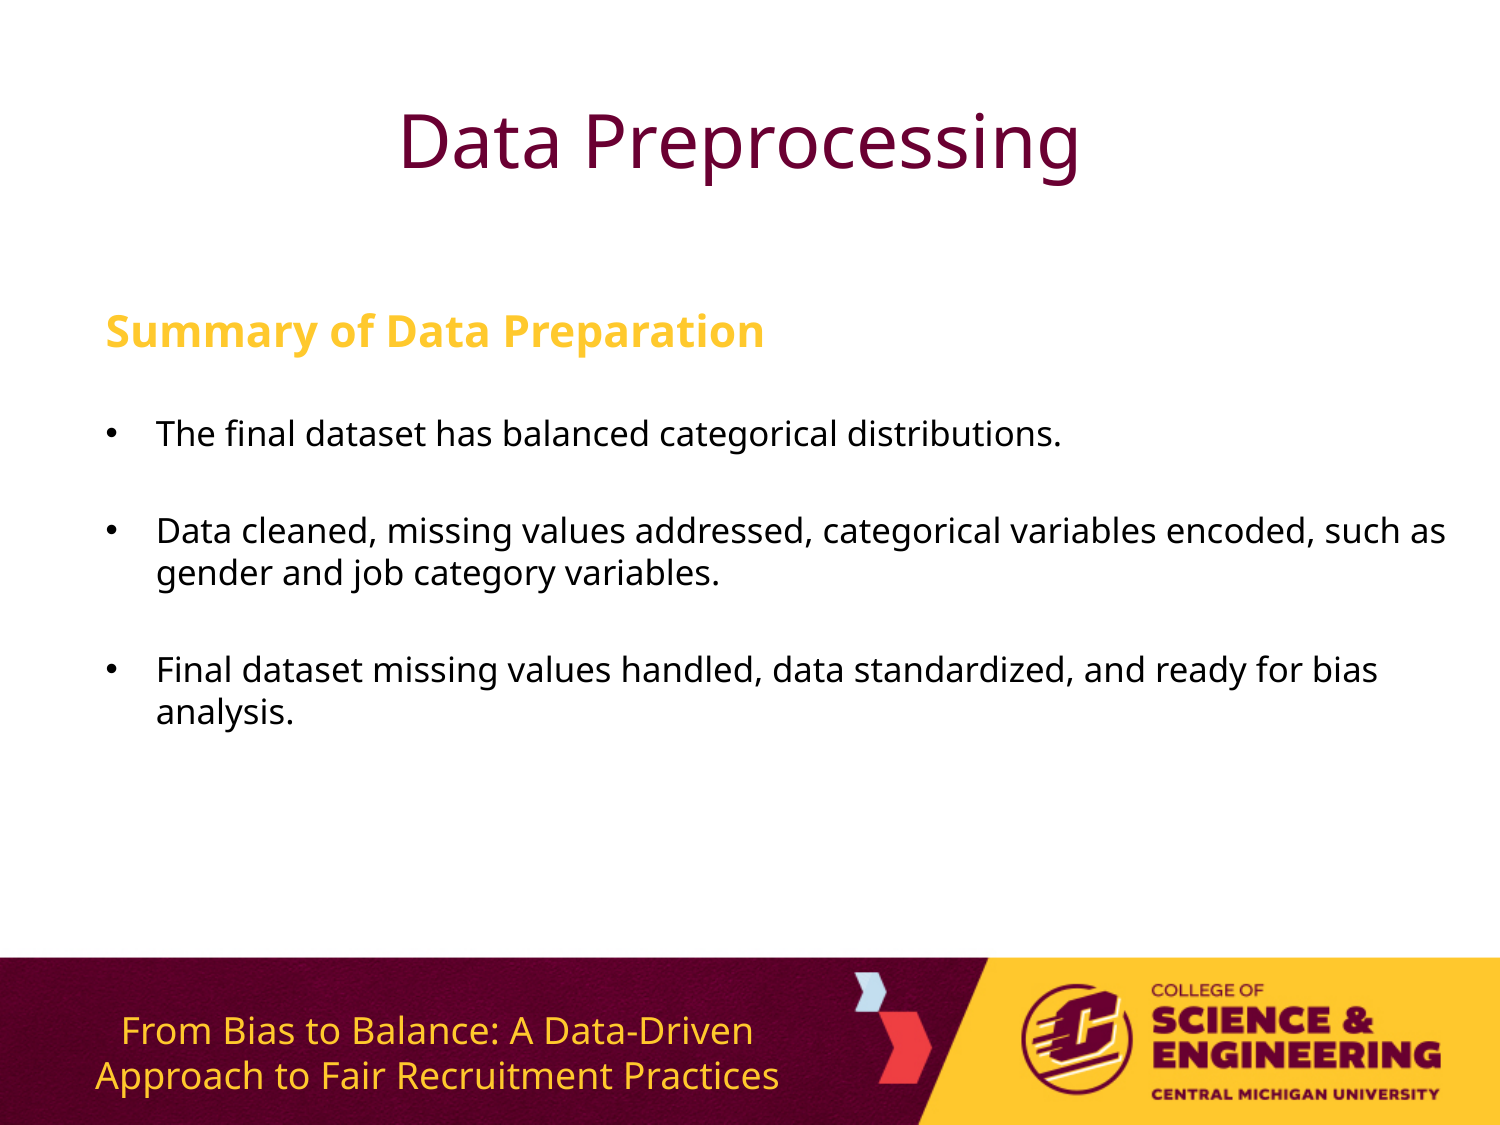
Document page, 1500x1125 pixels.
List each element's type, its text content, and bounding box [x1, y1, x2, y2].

title Data Preprocessing [75, 45, 1425, 233]
list Summary of Data Preparation The final dataset has balanced categorical distributions. Data cleaned, missing values addressed, categorical variables encoded, such as gender and job category variables. Final dataset missing values handled, data standardized, and ready for bias analysis. [90, 295, 1500, 743]
picture [0, 0, 1500, 1125]
text_box From Bias to Balance: A Data-Driven Approach to Fair Recruitment Practices [40, 957, 835, 1125]
